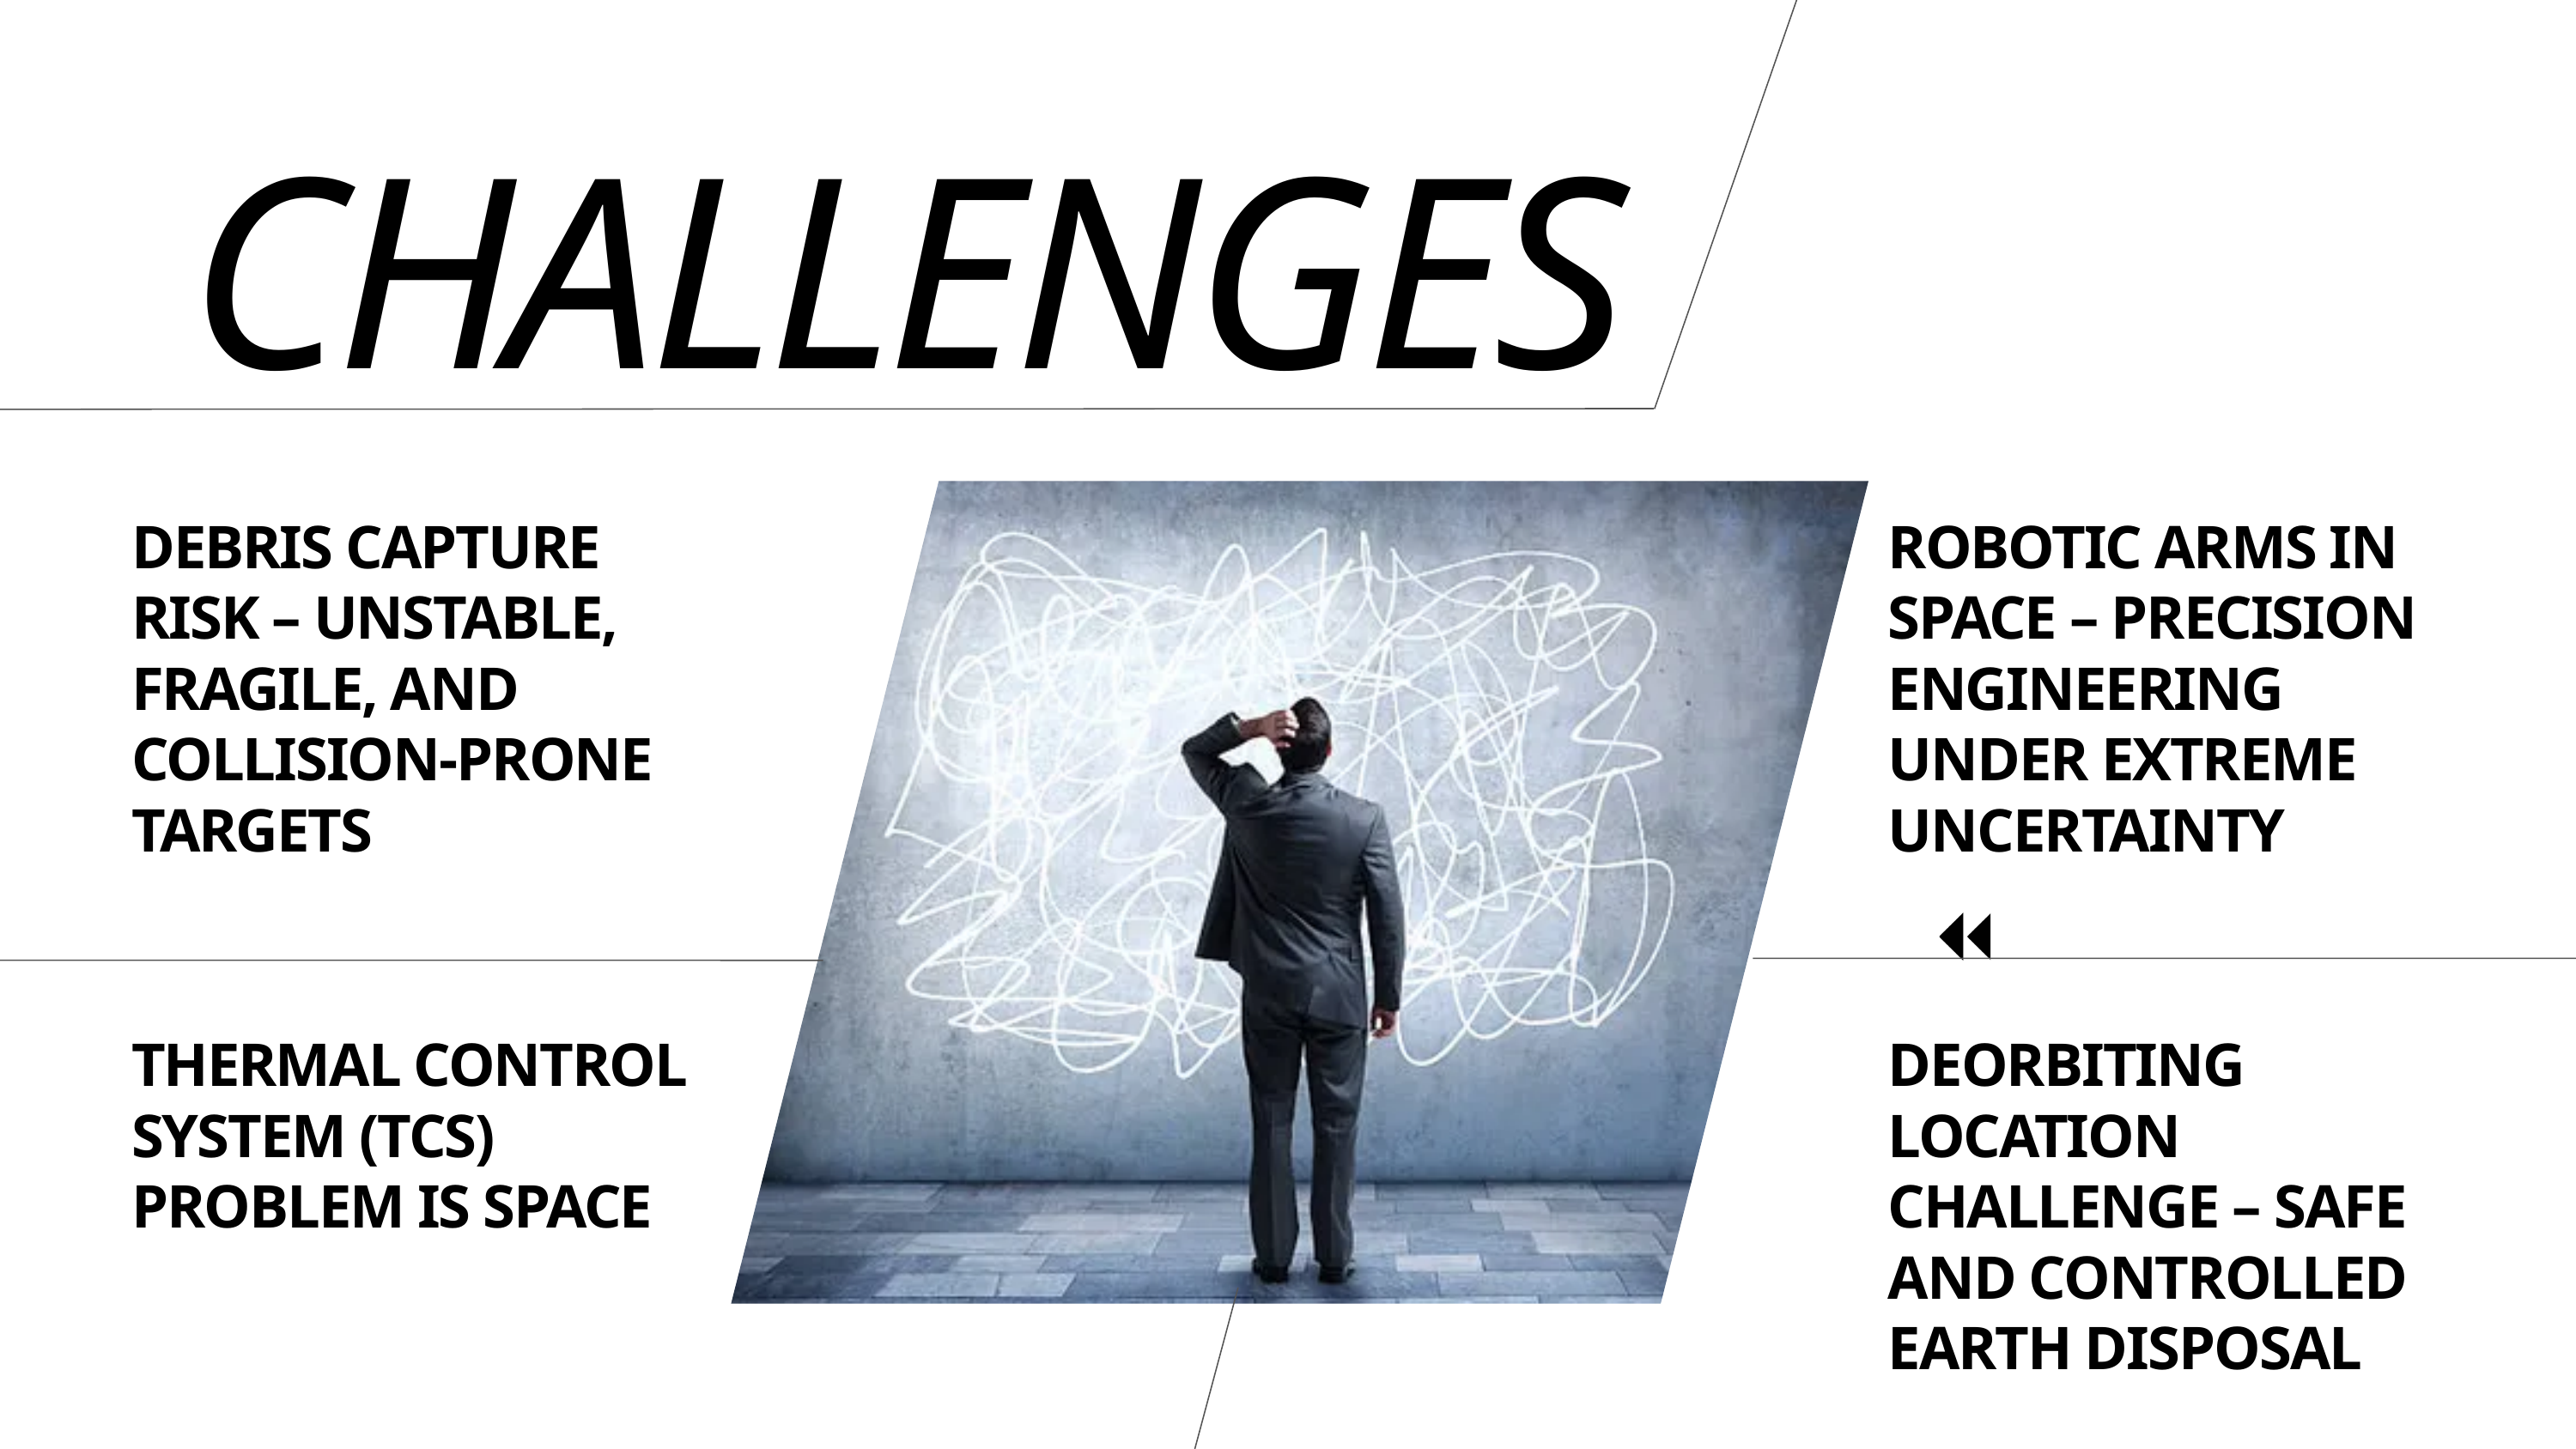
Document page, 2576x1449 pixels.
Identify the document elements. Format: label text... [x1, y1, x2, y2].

text_box THERMAL CONTROL SYSTEM (TCS) PROBLEM IS SPACE [131, 1027, 711, 1240]
text_box CHALLENGES [188, 51, 2148, 422]
text_box DEBRIS CAPTURE RISK – UNSTABLE, FRAGILE, AND COLLISION-PRONE TARGETS [131, 509, 711, 935]
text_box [731, 481, 1869, 1304]
text_box DEORBITING LOCATION CHALLENGE – SAFE AND CONTROLLED EARTH DISPOSAL [1887, 1027, 2523, 1382]
text_box [1939, 912, 1991, 958]
text_box ROBOTIC ARMS IN SPACE – PRECISION ENGINEERING UNDER EXTREME UNCERTAINTY [1887, 509, 2494, 864]
